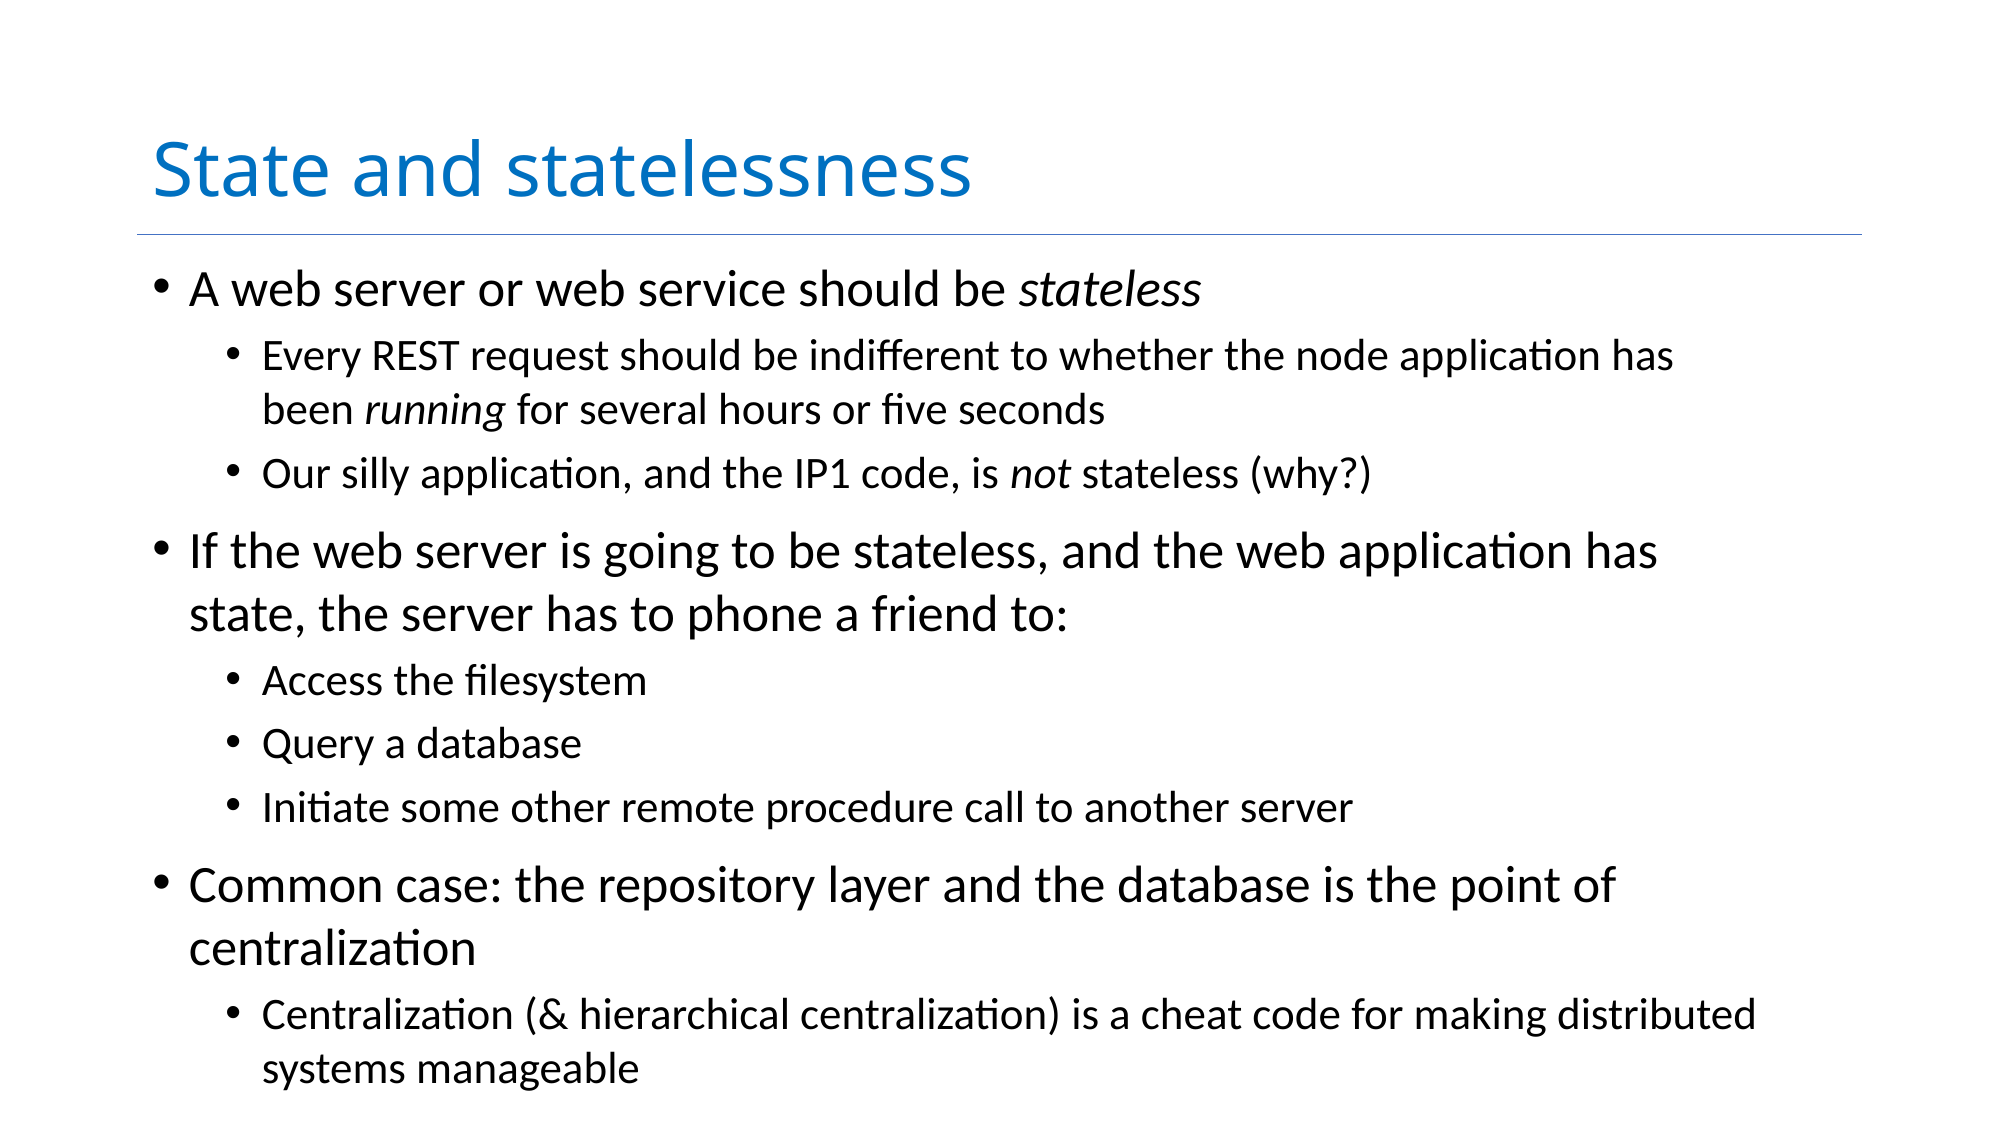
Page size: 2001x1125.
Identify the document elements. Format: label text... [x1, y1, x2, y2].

title State and statelessness [137, 3, 1863, 221]
list A web server or web service should be stateless Every REST request should be indifferent to whether the node application has been running for several hours or five seconds Our silly application, and the IP1 code, is not stateless (why?) If the web server is going to be stateless, and the web application has state, the server has to phone a friend to: Access the filesystem Query a database Initiate some other remote procedure call to another server Common case: the repository layer and the database is the point of centralization Centralization (& hierarchical centralization) is a cheat code for making distributed systems manageable [137, 246, 1787, 1102]
